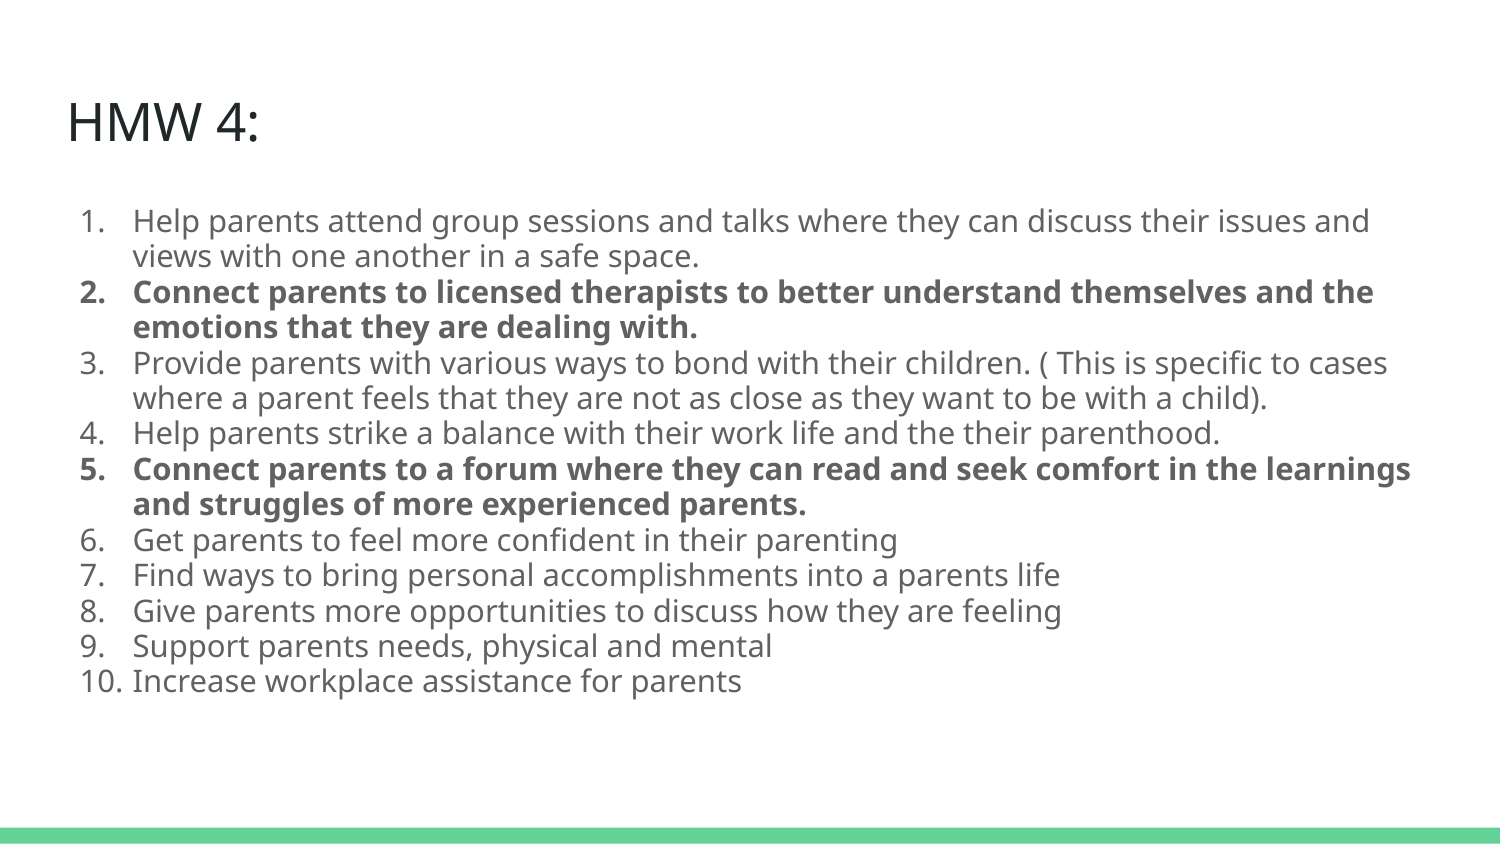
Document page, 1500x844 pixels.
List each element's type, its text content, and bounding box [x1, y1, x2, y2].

title HMW 4: [51, 72, 1449, 167]
list Help parents attend group sessions and talks where they can discuss their issues and views with one another in a safe space. Connect parents to licensed therapists to better understand themselves and the emotions that they are dealing with. Provide parents with various ways to bond with their children. ( This is specific to cases where a parent feels that they are not as close as they want to be with a child). Help parents strike a balance with their work life and the their parenthood. Connect parents to a forum where they can read and seek comfort in the learnings and struggles of more experienced parents. Get parents to feel more confident in their parenting Find ways to bring personal accomplishments into a parents life Give parents more opportunities to discuss how they are feeling Support parents needs, physical and mental Increase workplace assistance for parents [42, 189, 1441, 750]
